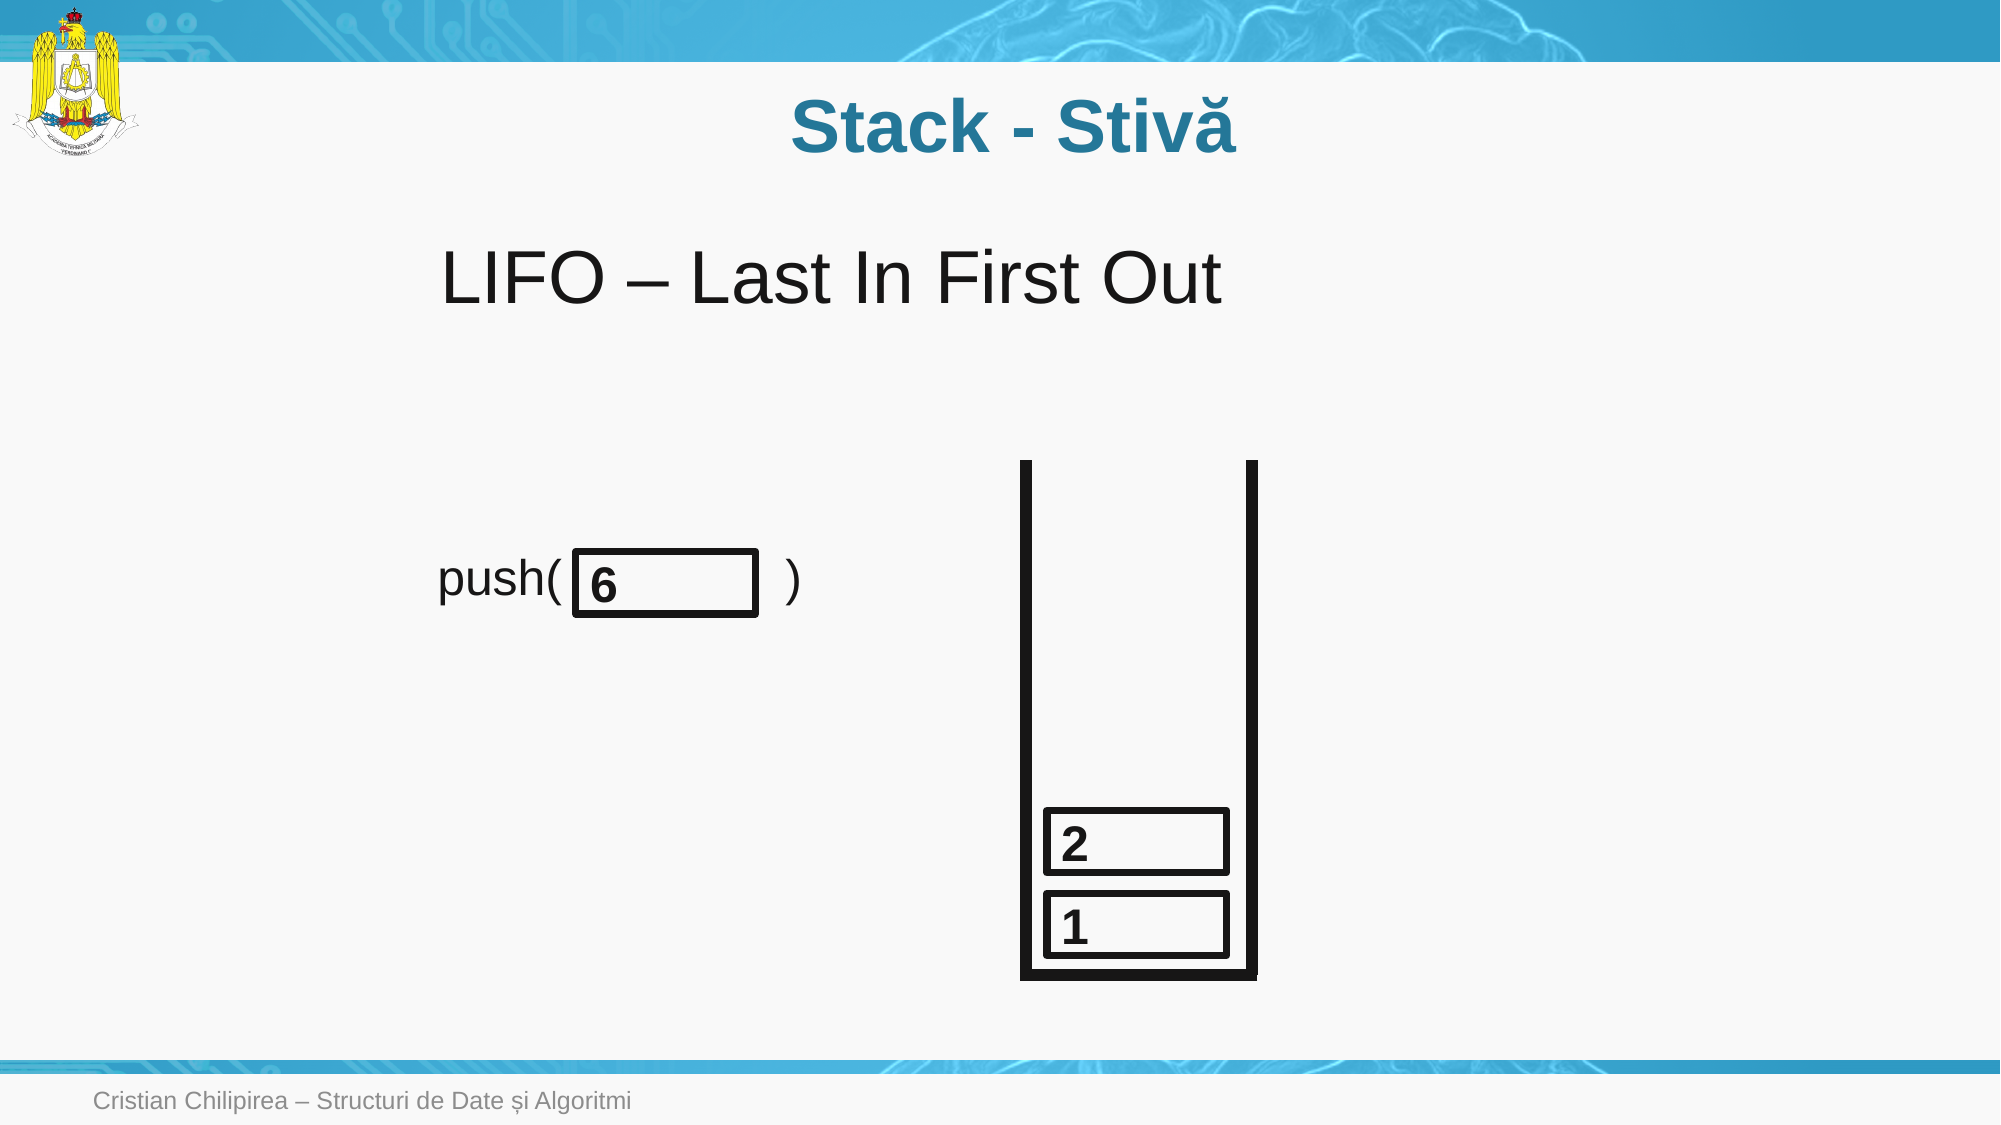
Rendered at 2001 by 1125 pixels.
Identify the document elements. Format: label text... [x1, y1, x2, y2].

picture [0, 1060, 2000, 1074]
text_box 2 [1046, 810, 1227, 873]
footer Cristian Chilipirea – Structuri de Date și Algoritmi [77, 1073, 1338, 1125]
title Stack - Stivă [150, 76, 1876, 180]
text_box LIFO – Last In First Out [425, 231, 1338, 359]
text_box 6 [575, 551, 756, 614]
text_box 1 [1046, 893, 1227, 956]
text_box push( ) [422, 538, 819, 613]
picture [0, 0, 2000, 156]
